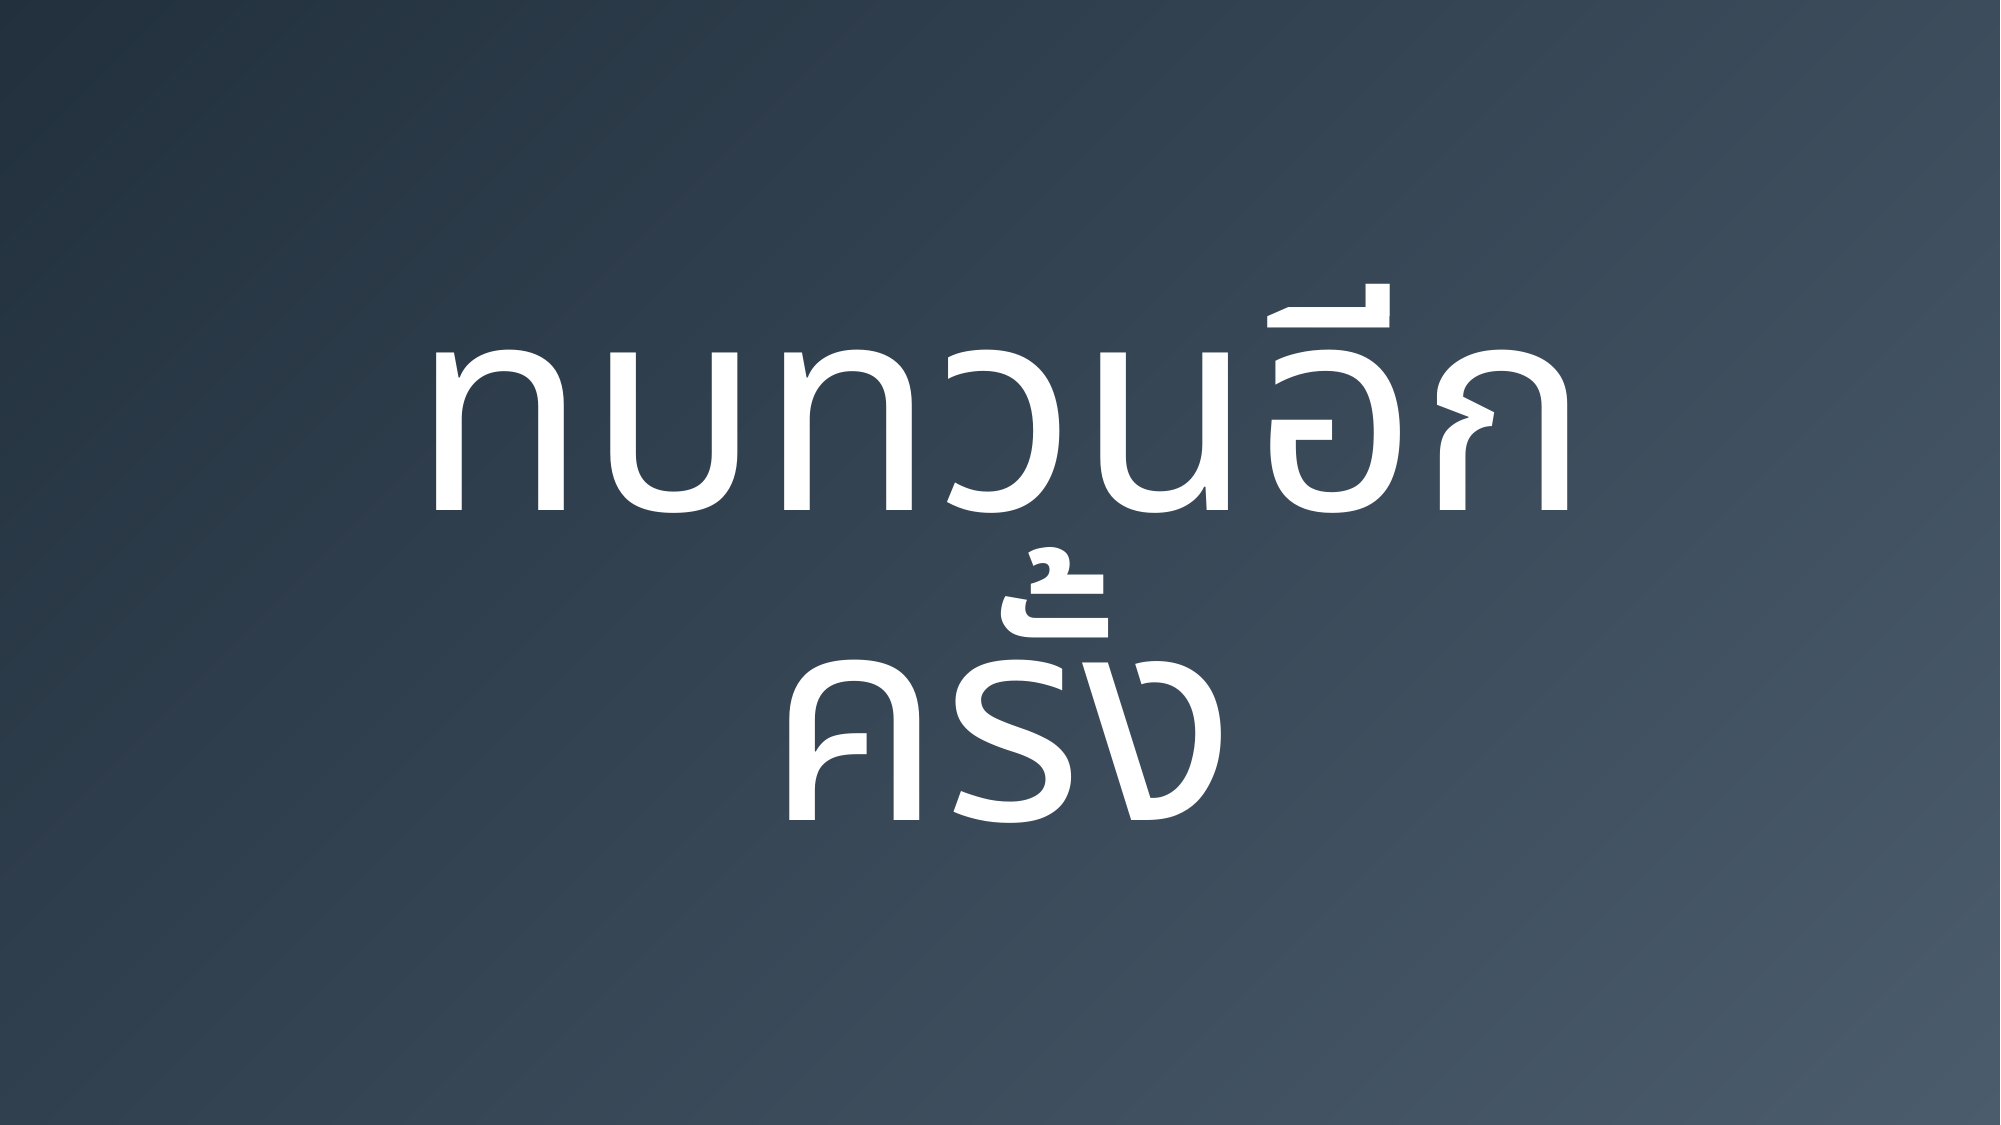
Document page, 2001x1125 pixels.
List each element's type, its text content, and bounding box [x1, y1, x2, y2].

text_box ทบทวนอีกครั้ง [306, 430, 1698, 715]
